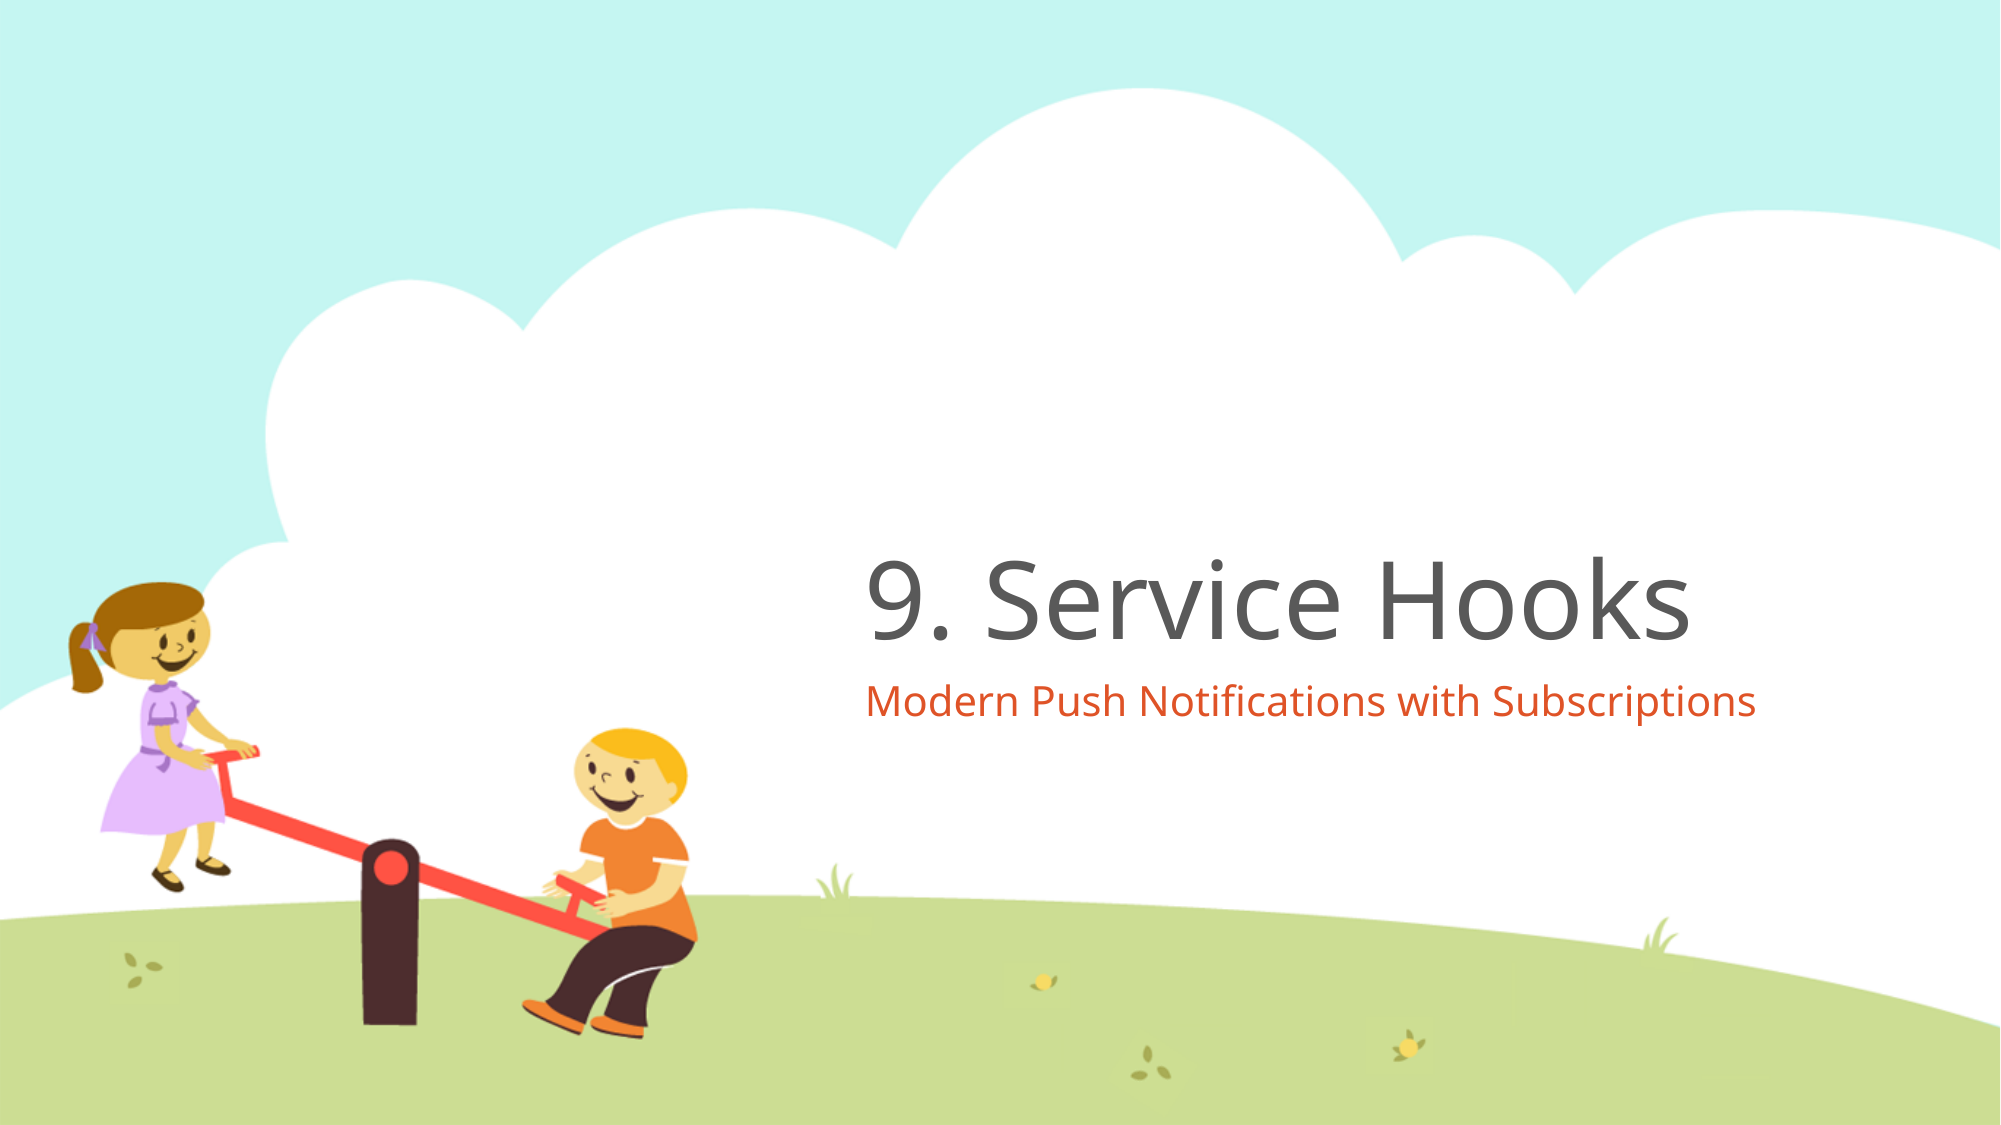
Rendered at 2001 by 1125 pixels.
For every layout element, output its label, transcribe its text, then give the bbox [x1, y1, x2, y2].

picture [0, 0, 2001, 1125]
title 9. Service Hooks [849, 262, 1900, 671]
list Modern Push Notifications with Subscriptions [849, 673, 1900, 824]
